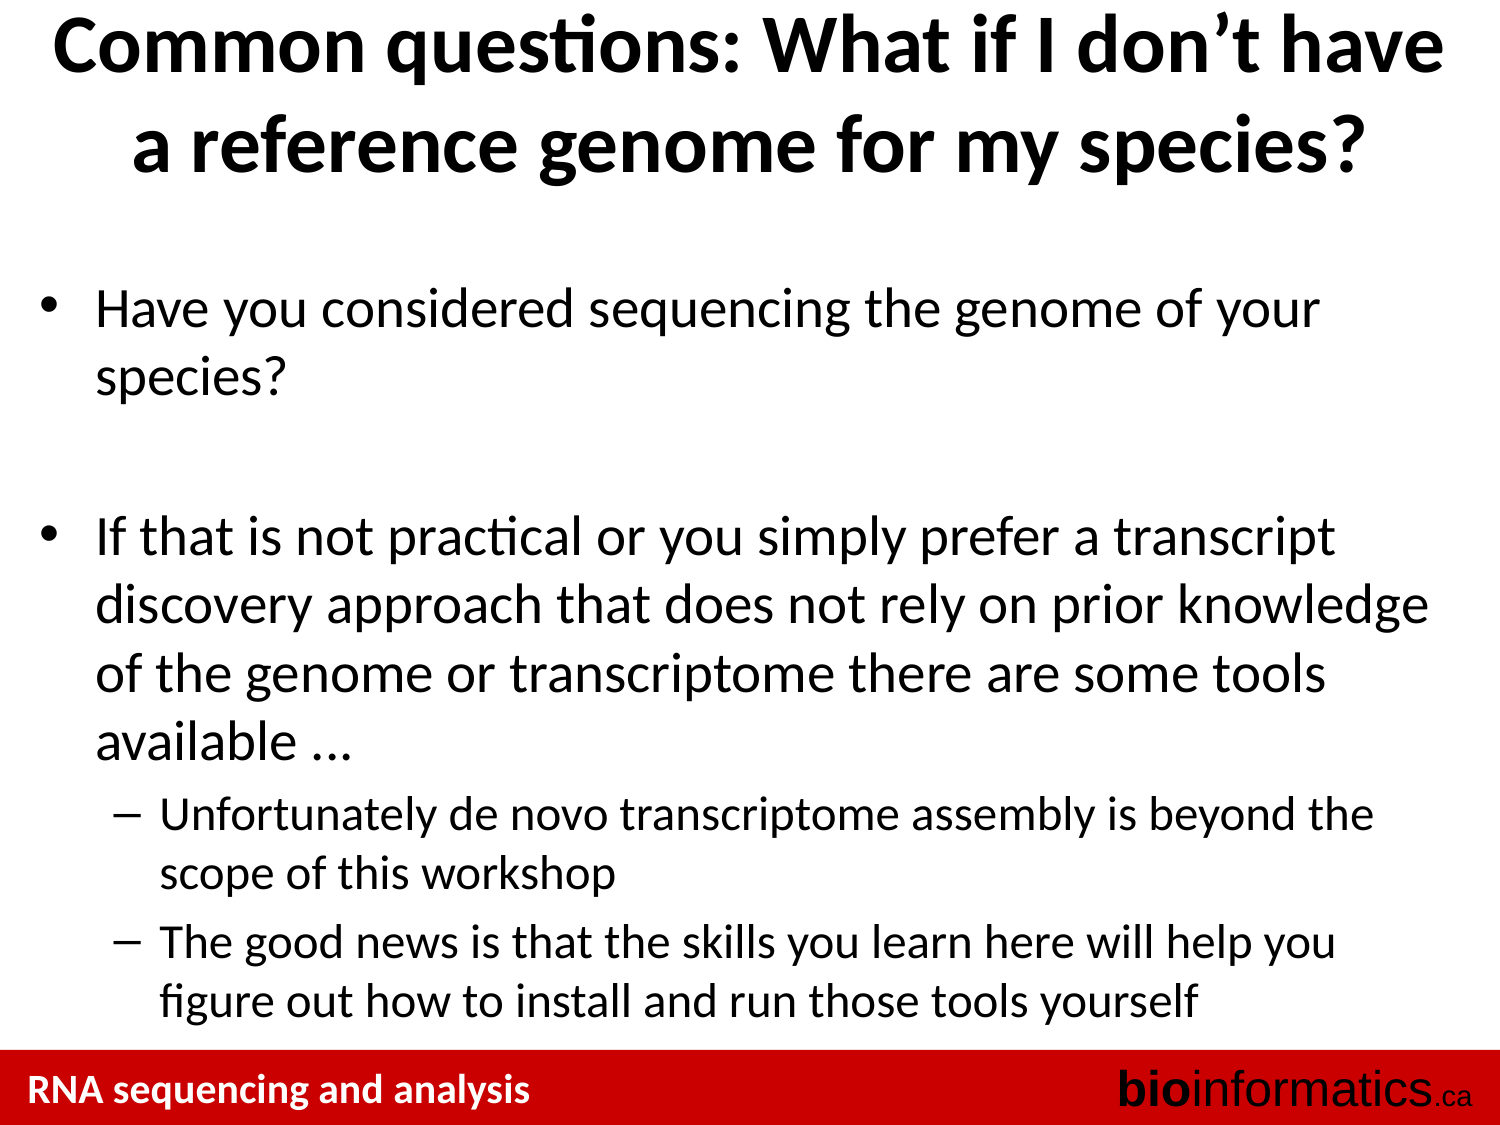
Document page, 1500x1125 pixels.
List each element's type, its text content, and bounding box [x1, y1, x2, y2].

list Have you considered sequencing the genome of your species? If that is not practical or you simply prefer a transcript discovery approach that does not rely on prior knowledge of the genome or transcriptome there are some tools available ... Unfortunately de novo transcriptome assembly is beyond the scope of this workshop The good news is that the skills you learn here will help you figure out how to install and run those tools yourself [24, 262, 1475, 1038]
title Common questions: What if I don’t have a reference genome for my species? [24, 0, 1475, 184]
